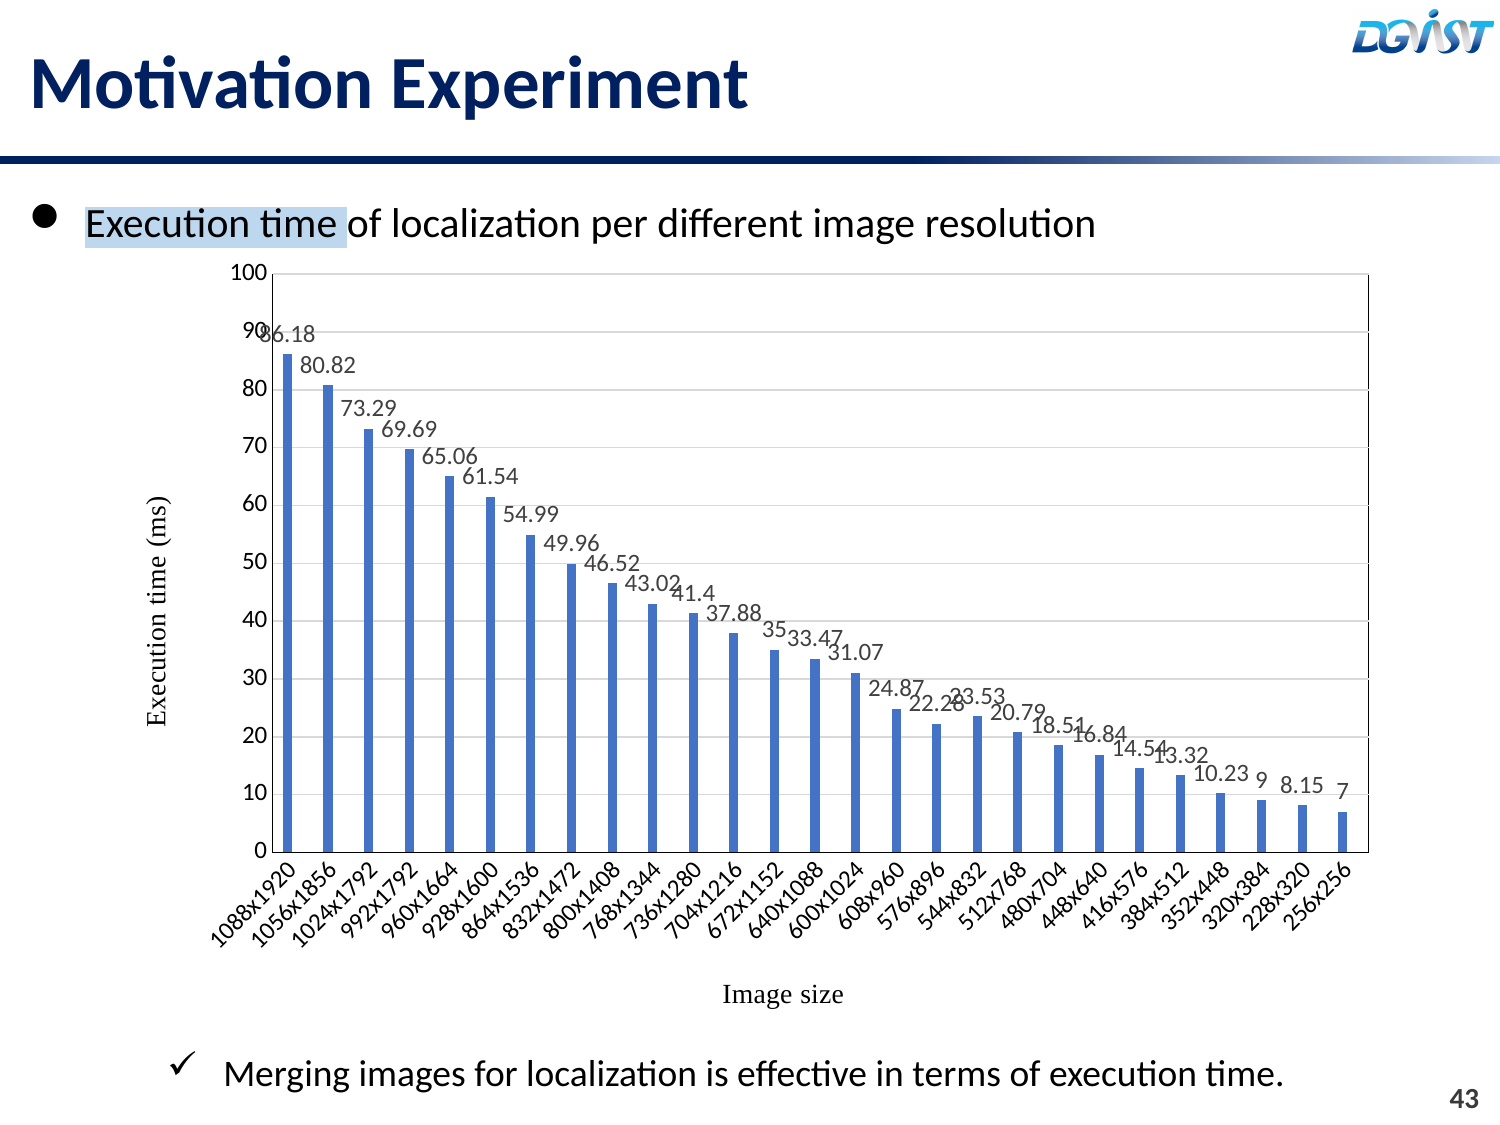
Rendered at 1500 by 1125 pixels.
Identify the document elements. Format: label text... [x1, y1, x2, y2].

text_box 43 [1430, 1072, 1494, 1118]
text_box Merging images for localization is effective in terms of execution time. [152, 1044, 1319, 1102]
picture [1352, 7, 1494, 55]
text_box Motivation Experiment [14, 19, 1440, 139]
chart [105, 245, 1395, 1044]
text_box Execution time of localization per different image resolution [14, 163, 1475, 254]
text_box [0, 155, 1500, 165]
